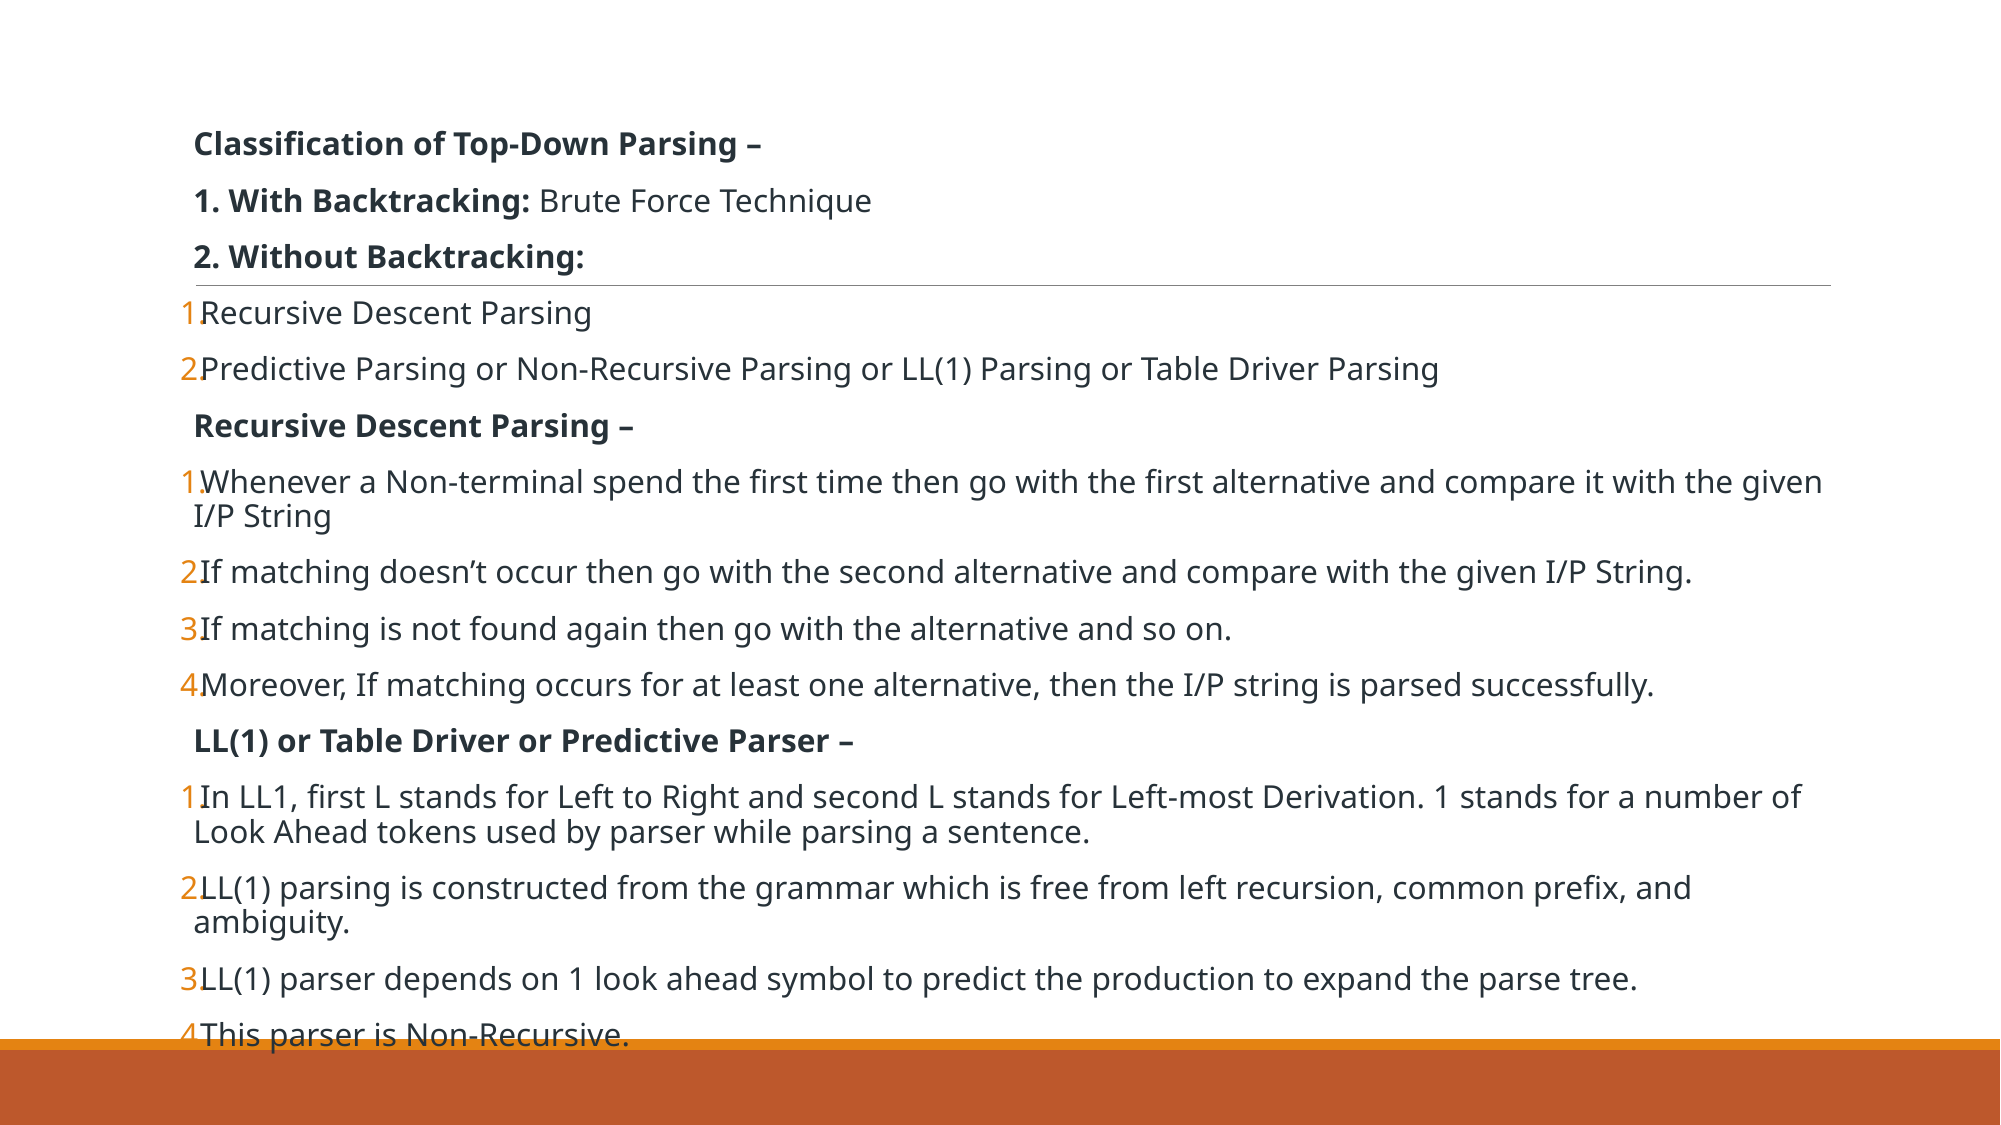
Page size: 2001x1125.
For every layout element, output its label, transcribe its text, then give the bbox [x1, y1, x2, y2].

list Classification of Top-Down Parsing – 1. With Backtracking: Brute Force Technique 2. Without Backtracking: Recursive Descent Parsing Predictive Parsing or Non-Recursive Parsing or LL(1) Parsing or Table Driver Parsing Recursive Descent Parsing – Whenever a Non-terminal spend the first time then go with the first alternative and compare it with the given I/P String If matching doesn’t occur then go with the second alternative and compare with the given I/P String. If matching is not found again then go with the alternative and so on. Moreover, If matching occurs for at least one alternative, then the I/P string is parsed successfully. LL(1) or Table Driver or Predictive Parser – In LL1, first L stands for Left to Right and second L stands for Left-most Derivation. 1 stands for a number of Look Ahead tokens used by parser while parsing a sentence. LL(1) parsing is constructed from the grammar which is free from left recursion, common prefix, and ambiguity. LL(1) parser depends on 1 look ahead symbol to predict the production to expand the parse tree. This parser is Non-Recursive. [180, 120, 1830, 1062]
